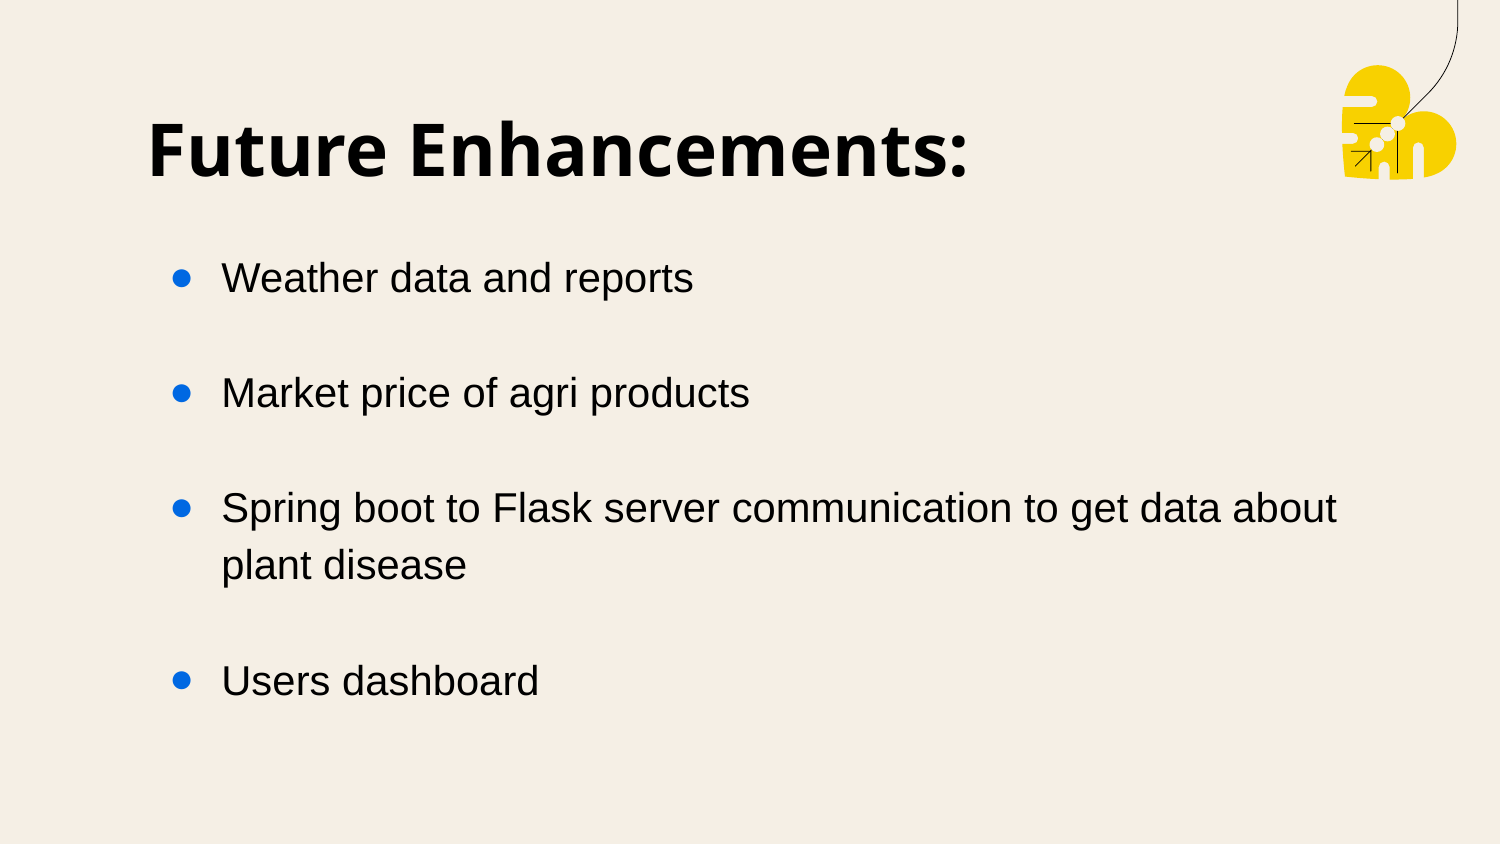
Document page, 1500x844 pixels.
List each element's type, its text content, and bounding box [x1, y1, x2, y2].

title Future Enhancements: [131, 88, 1369, 213]
list Weather data and reports Market price of agri products Spring boot to Flask server communication to get data about plant disease Users dashboard [131, 228, 1369, 756]
